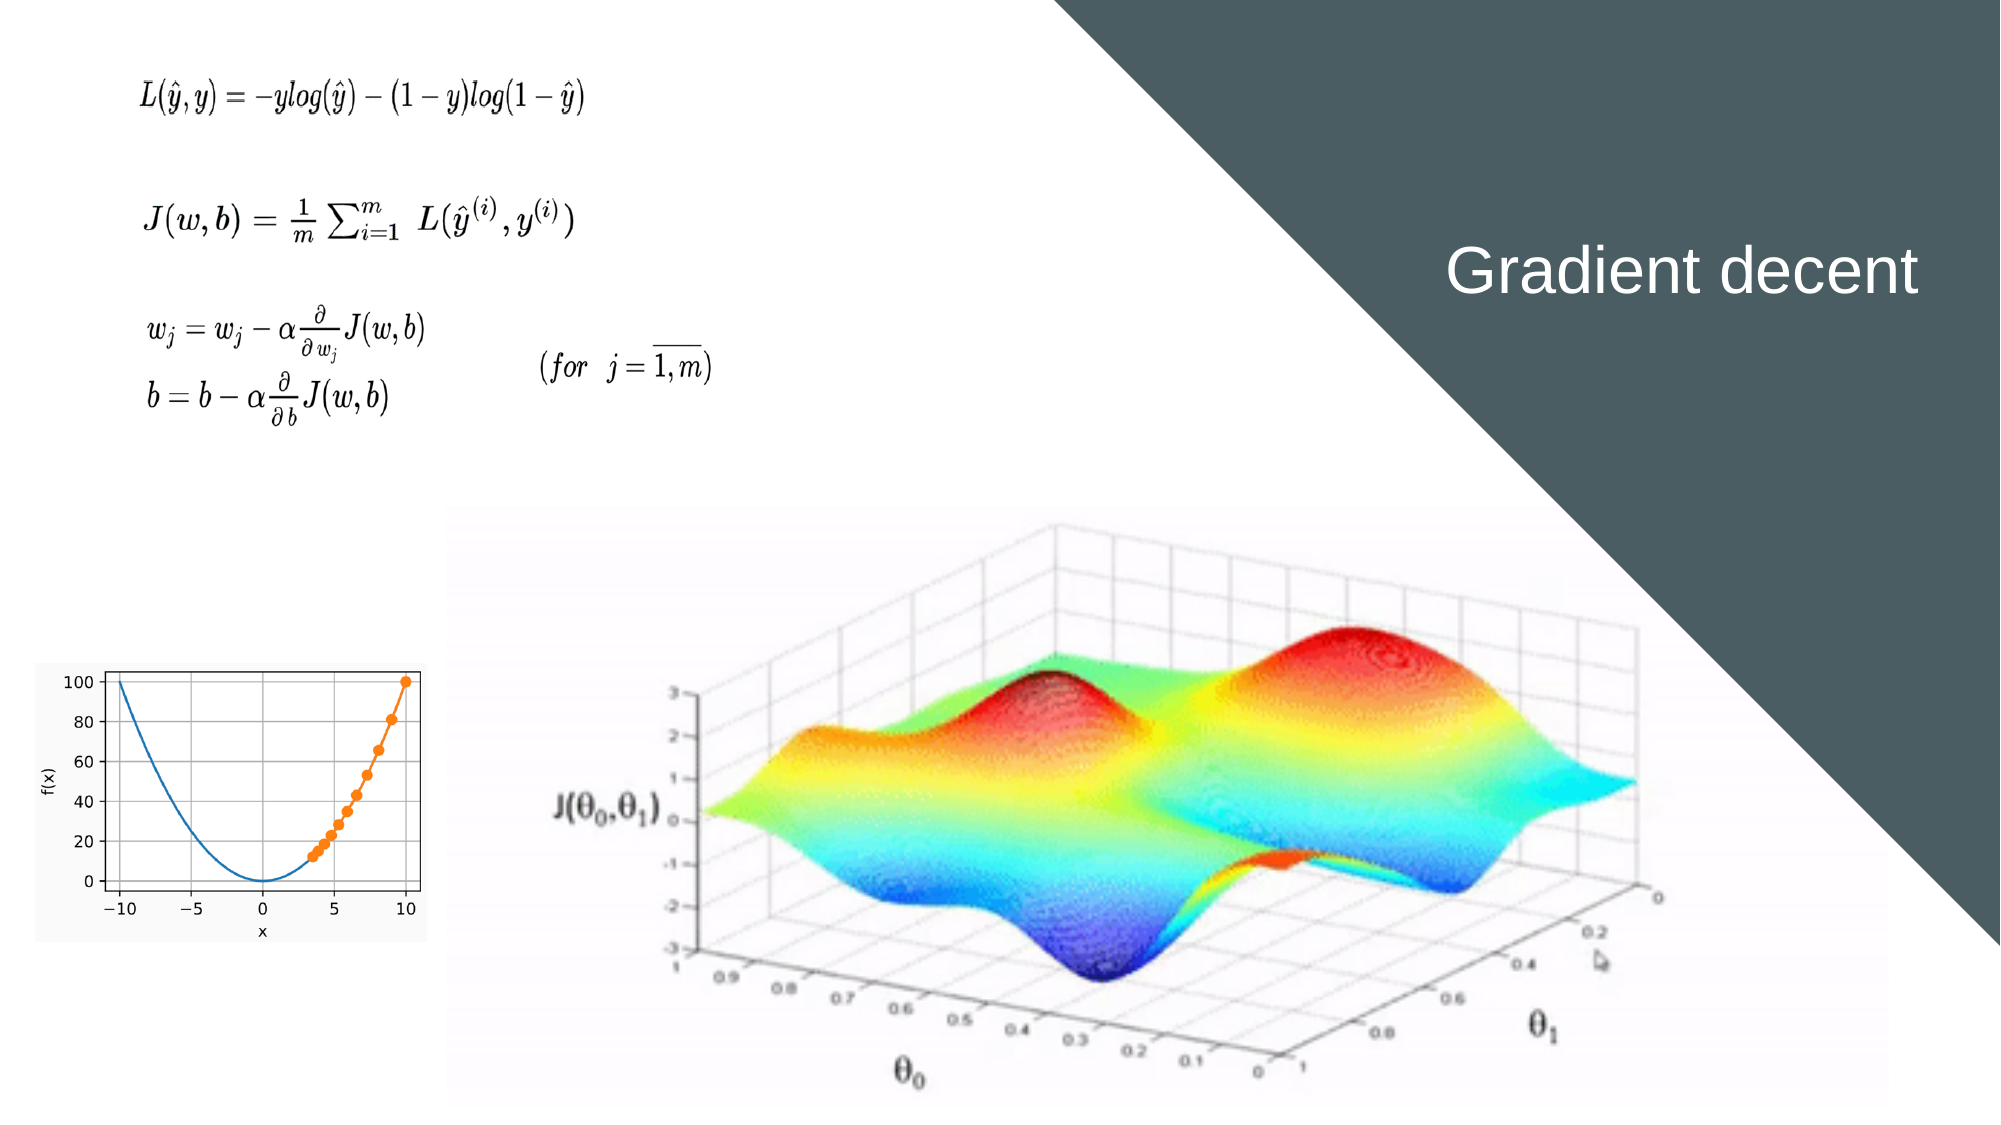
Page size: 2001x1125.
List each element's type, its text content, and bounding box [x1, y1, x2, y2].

text_box Gradient decent [1420, 219, 1953, 314]
picture [136, 300, 717, 434]
text_box [1052, 0, 2000, 948]
picture [136, 62, 586, 128]
picture [136, 186, 586, 252]
picture [446, 506, 1889, 1108]
picture [35, 663, 427, 942]
